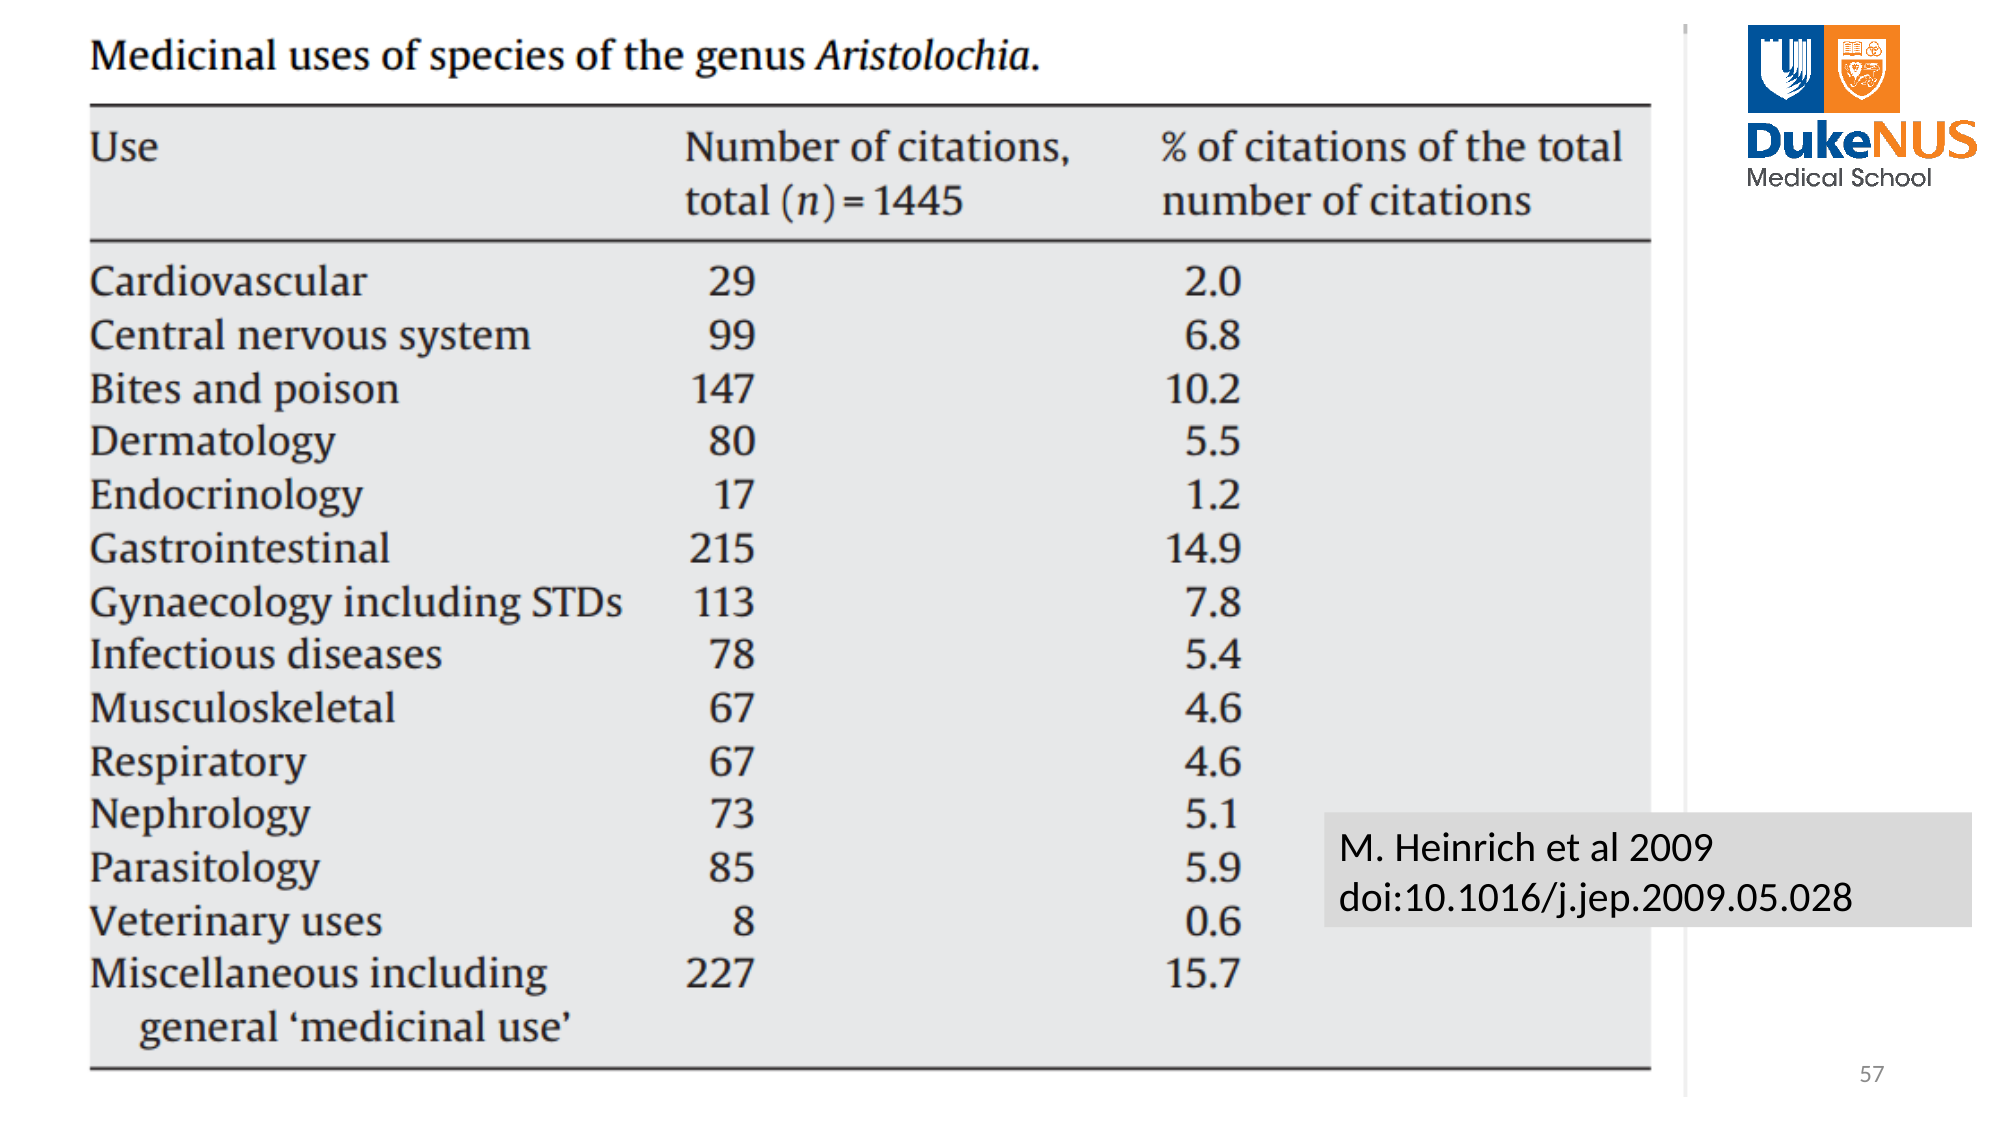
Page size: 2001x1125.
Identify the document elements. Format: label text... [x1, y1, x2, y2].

slide_number 57 [1689, 1042, 1900, 1103]
picture [1737, 12, 1978, 189]
picture [62, 24, 1688, 1097]
text_box M. Heinrich et al 2009 doi:10.1016/j.jep.2009.05.028 [1691, 812, 1972, 928]
